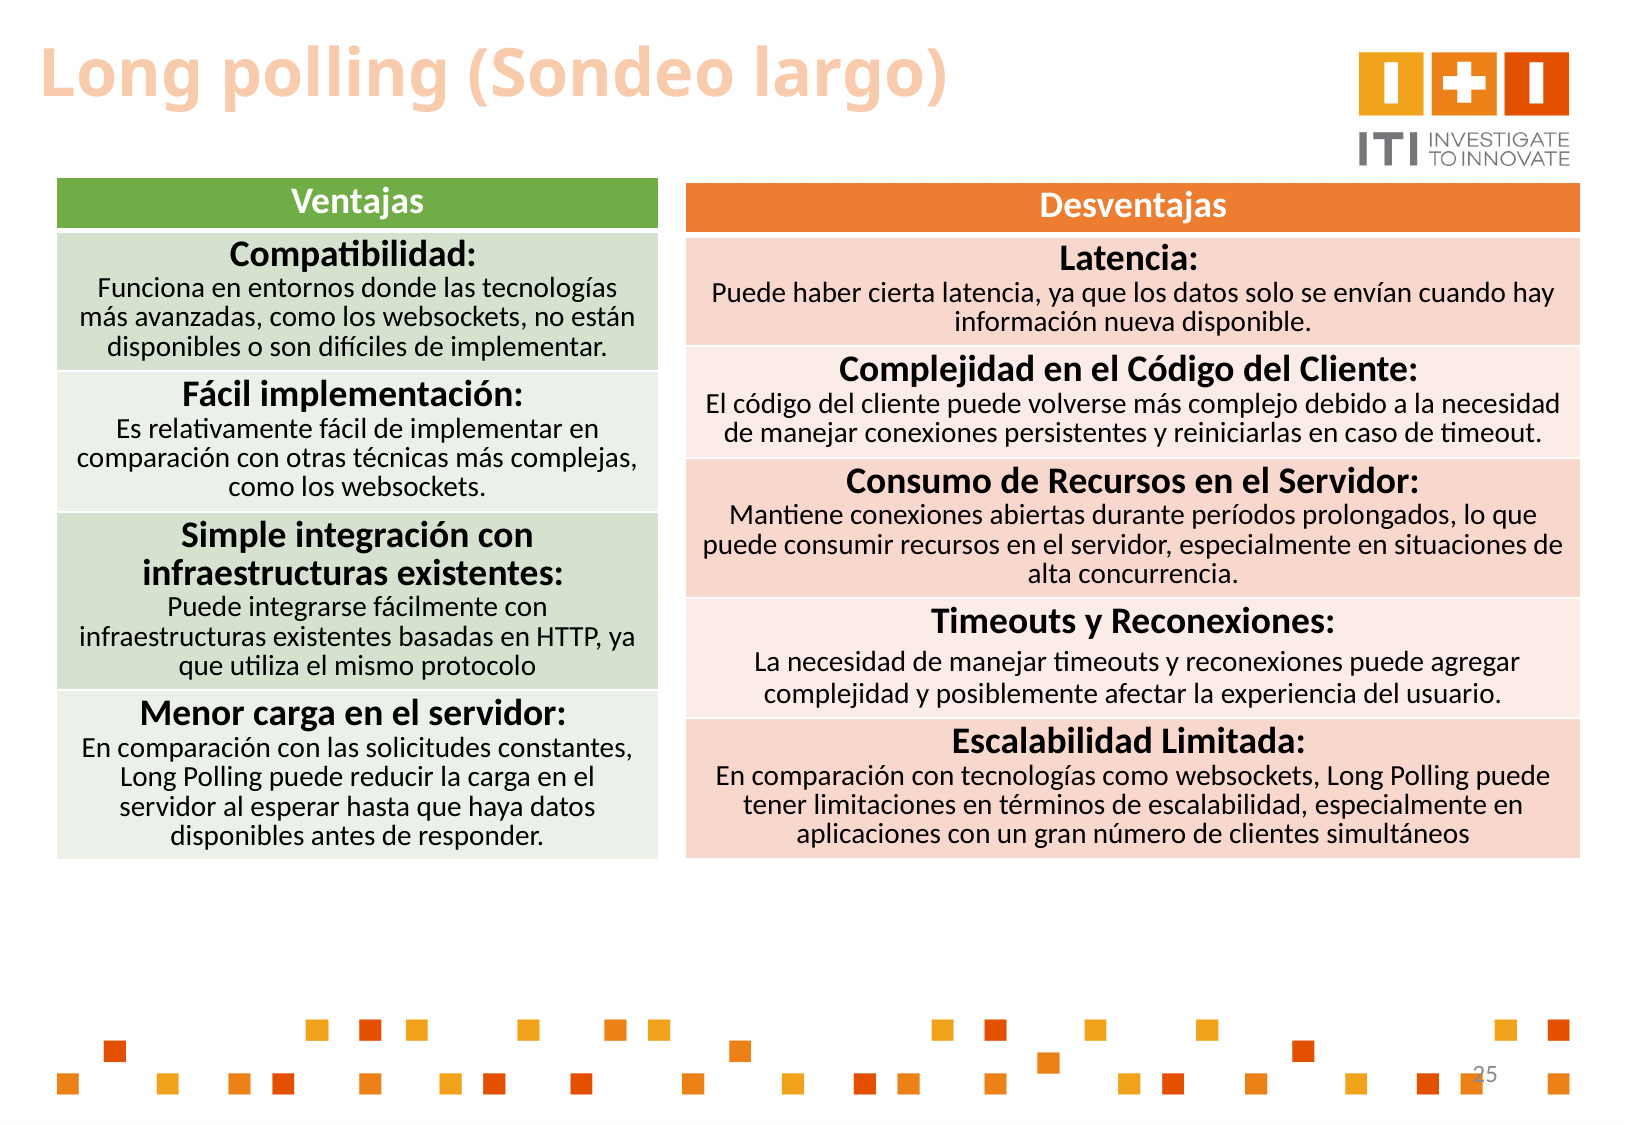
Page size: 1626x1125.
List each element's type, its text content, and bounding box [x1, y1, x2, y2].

table_cell Timeouts y Reconexiones: La necesidad de manejar timeouts y reconexiones puede agregar complejidad y posiblemente afectar la experiencia del usuario. [686, 599, 1580, 717]
slide_number 25 [1147, 1042, 1514, 1103]
table_cell Escalabilidad Limitada: En comparación con tecnologías como websockets, Long Polling puede tener limitaciones en términos de escalabilidad, especialmente en aplicaciones con un gran número de clientes simultáneos [686, 719, 1580, 858]
table_cell Fácil implementación: Es relativamente fácil de implementar en comparación con otras técnicas más complejas, como los websockets. [57, 372, 658, 511]
text_box Long polling (Sondeo largo) [23, 22, 1352, 117]
table_cell Complejidad en el Código del Cliente: El código del cliente puede volverse más complejo debido a la necesidad de manejar conexiones persistentes y reiniciarlas en caso de timeout. [686, 347, 1580, 457]
picture [0, 0, 1626, 1125]
table_header Ventajas [57, 178, 658, 228]
table_header Desventajas [686, 183, 1580, 232]
table_cell Consumo de Recursos en el Servidor: Mantiene conexiones abiertas durante períodos prolongados, lo que puede consumir recursos en el servidor, especialmente en situaciones de alta concurrencia. [686, 459, 1580, 597]
table_cell Compatibilidad: Funciona en entornos donde las tecnologías más avanzadas, como los websockets, no están disponibles o son difíciles de implementar. [57, 233, 658, 370]
table_cell Menor carga en el servidor: En comparación con las solicitudes constantes, Long Polling puede reducir la carga en el servidor al esperar hasta que haya datos disponibles antes de responder. [57, 691, 658, 859]
table_cell Latencia: Puede haber cierta latencia, ya que los datos solo se envían cuando hay información nueva disponible. [686, 238, 1580, 345]
table_cell Simple integración con infraestructuras existentes: Puede integrarse fácilmente con infraestructuras existentes basadas en HTTP, ya que utiliza el mismo protocolo [57, 513, 658, 689]
